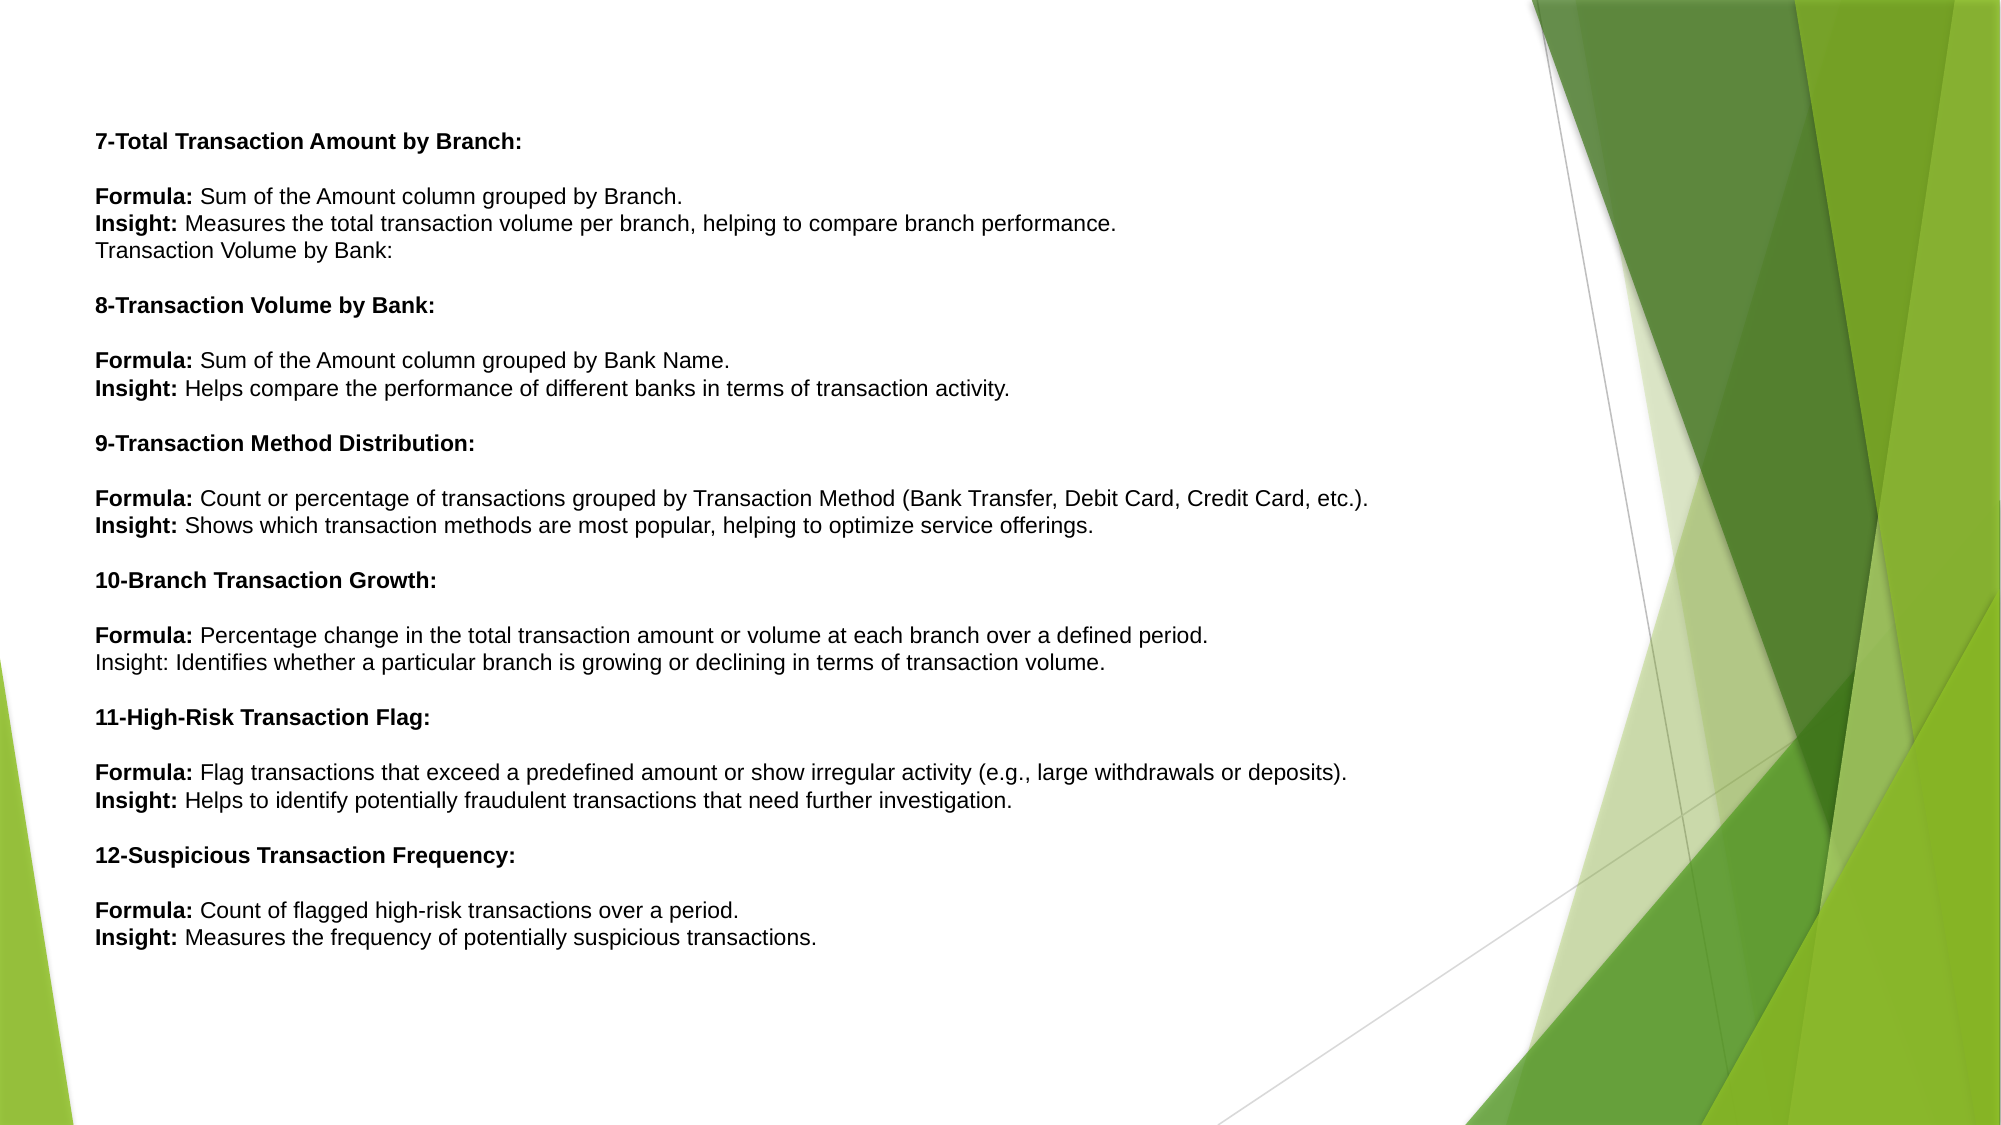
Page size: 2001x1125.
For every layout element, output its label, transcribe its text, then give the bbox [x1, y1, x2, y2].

text_box 7-Total Transaction Amount by Branch: Formula: Sum of the Amount column grouped by Branch. Insight: Measures the total transaction volume per branch, helping to compare branch performance. Transaction Volume by Bank: 8-Transaction Volume by Bank: Formula: Sum of the Amount column grouped by Bank Name. Insight: Helps compare the performance of different banks in terms of transaction activity. 9-Transaction Method Distribution: Formula: Count or percentage of transactions grouped by Transaction Method (Bank Transfer, Debit Card, Credit Card, etc.). Insight: Shows which transaction methods are most popular, helping to optimize service offerings. 10-Branch Transaction Growth: Formula: Percentage change in the total transaction amount or volume at each branch over a defined period. Insight: Identifies whether a particular branch is growing or declining in terms of transaction volume. 11-High-Risk Transaction Flag: Formula: Flag transactions that exceed a predefined amount or show irregular activity (e.g., large withdrawals or deposits). Insight: Helps to identify potentially fraudulent transactions that need further investigation. 12-Suspicious Transaction Frequency: Formula: Count of flagged high-risk transactions over a period. Insight: Measures the frequency of potentially suspicious transactions. [80, 118, 1842, 958]
